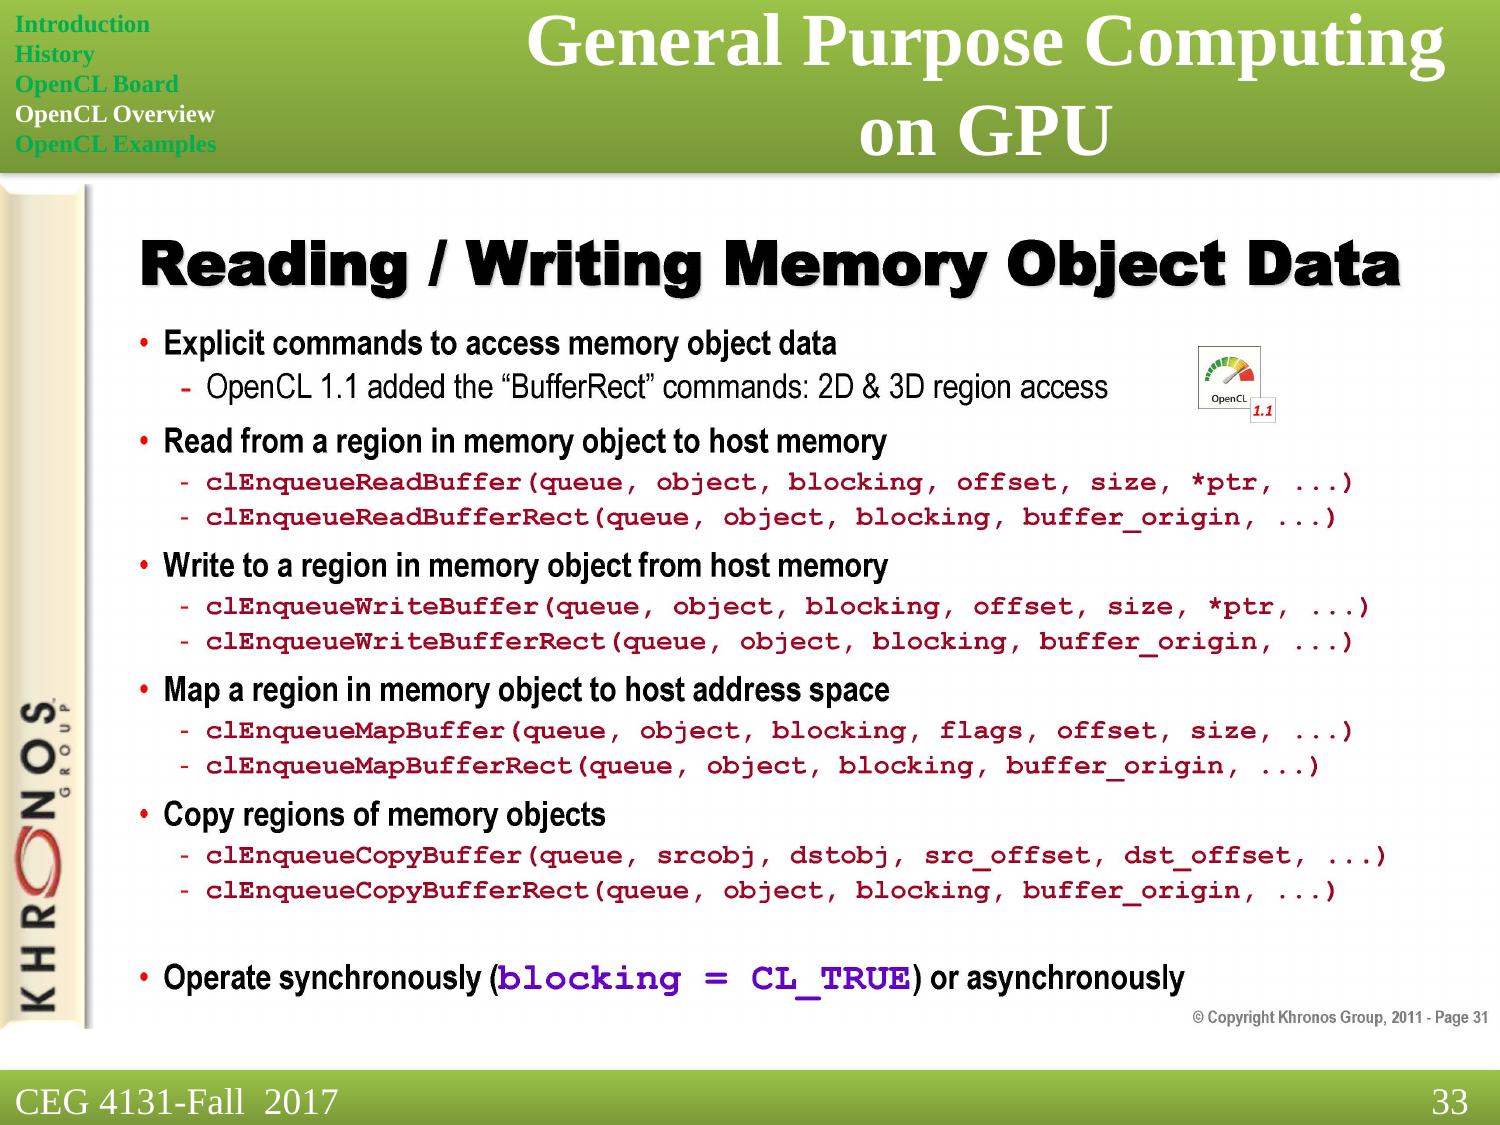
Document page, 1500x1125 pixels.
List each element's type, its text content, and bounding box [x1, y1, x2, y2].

text_box Introduction History OpenCL Board OpenCL Overview OpenCL Examples [0, 0, 455, 165]
picture [0, 184, 1500, 1029]
